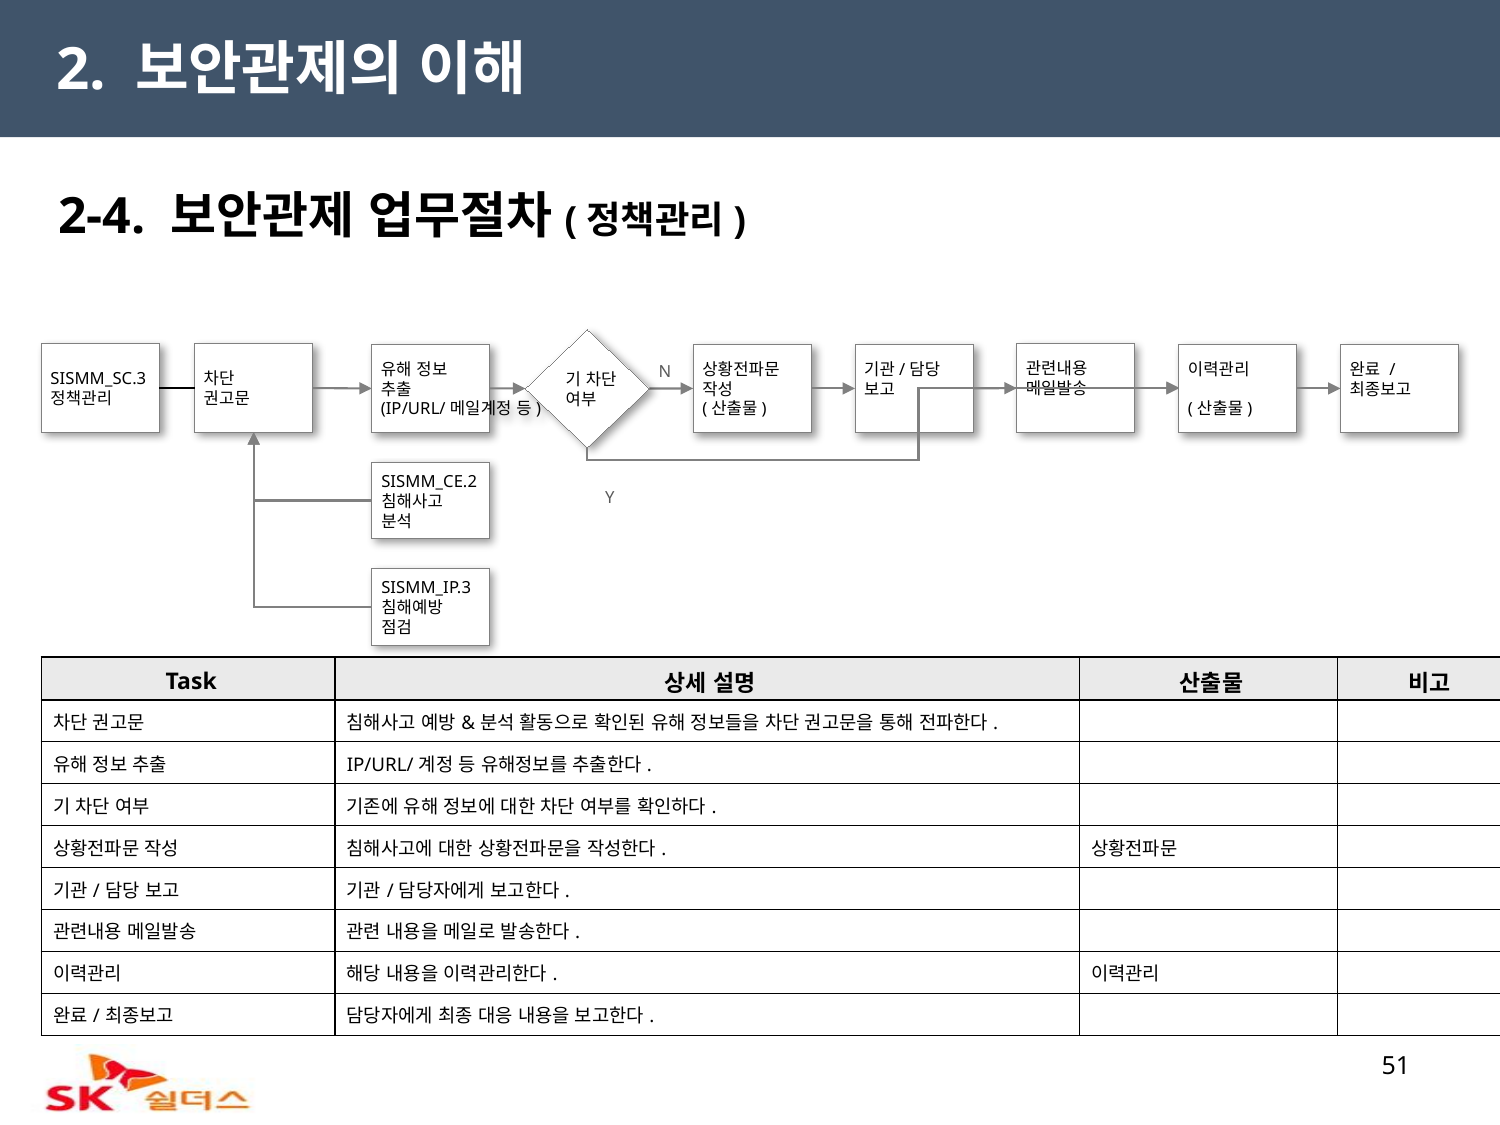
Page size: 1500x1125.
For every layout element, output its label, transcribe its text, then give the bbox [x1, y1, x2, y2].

text_box SISMM_IP.3 침해예방 점검 [371, 568, 490, 646]
table_cell [1080, 910, 1337, 951]
table_cell [1338, 952, 1500, 993]
table_cell 기관/담당자에게 보고한다. [336, 868, 1079, 909]
table_cell 완료/최종보고 [42, 994, 334, 1035]
table_cell 이력관리 [1080, 952, 1337, 993]
table_cell [1080, 742, 1337, 783]
text_box 기 차단 여부 [525, 329, 643, 442]
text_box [278, 407, 348, 526]
text_box 관련내용 메일발송 [1016, 343, 1135, 386]
text_box 2. 보안관제의 이해 [39, 17, 752, 116]
table_cell 기관/담당 보고 [42, 868, 334, 909]
table_header 비고 [1338, 658, 1500, 699]
table_cell 상황전파문 작성 [42, 826, 334, 867]
table_cell 관련내용 메일발송 [42, 910, 334, 951]
text_box SISMM_SC.3 정책관리 [41, 343, 160, 433]
table_cell [1338, 701, 1500, 741]
text_box 유해 정보 추출 (IP/URL/메일계정 등) [371, 344, 490, 433]
table_cell [1080, 868, 1337, 909]
table_cell [1080, 701, 1337, 741]
table_cell [1338, 826, 1500, 867]
table_cell 관련 내용을 메일로 발송한다. [336, 910, 1079, 951]
table_cell 담당자에게 최종 대응 내용을 보고한다. [336, 994, 1079, 1035]
table_header Task [42, 658, 334, 699]
table_cell 기존에 유해 정보에 대한 차단 여부를 확인하다. [336, 784, 1079, 825]
text_box 상황전파문 작성 (산출물) [693, 344, 812, 386]
table_cell [1338, 994, 1500, 1035]
text_box 이력관리 (산출물) [1178, 344, 1297, 433]
table_cell 유해 정보 추출 [42, 742, 334, 783]
table_cell [1338, 868, 1500, 909]
table_cell 이력관리 [42, 952, 334, 993]
table_cell 상황전파문 [1080, 826, 1337, 867]
text_box 차단 권고문 [194, 343, 313, 433]
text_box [587, 388, 1179, 448]
table_cell IP/URL/계정 등 유해정보를 추출한다. [336, 742, 1079, 783]
table_header 상세 설명 [336, 658, 1079, 699]
table_cell [1080, 784, 1337, 825]
text_box N [643, 353, 687, 386]
text_box Y [590, 479, 630, 514]
slide_number 51 [1074, 1042, 1425, 1103]
table_cell [1338, 742, 1500, 783]
table_cell [1080, 994, 1337, 1035]
text_box 완료 / 최종보고 [1340, 344, 1459, 433]
text_box 2-4. 보안관제 업무절차(정책관리) [42, 171, 1461, 257]
table_cell 기 차단 여부 [42, 784, 334, 825]
table_cell 차단 권고문 [42, 701, 334, 741]
text_box SISMM_CE.2 침해사고 분석 [403, 462, 490, 539]
table_header 산출물 [1080, 658, 1337, 699]
picture [17, 1044, 267, 1121]
table_cell [1338, 784, 1500, 825]
table_cell [1338, 910, 1500, 951]
table_cell 침해사고에 대한 상황전파문을 작성한다. [336, 826, 1079, 867]
text_box 기관/담당 보고 [855, 344, 974, 386]
table_cell 해당 내용을 이력관리한다. [336, 952, 1079, 993]
table_cell 침해사고 예방&분석 활동으로 확인된 유해 정보들을 차단 권고문을 통해 전파한다. [336, 701, 1079, 741]
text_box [225, 460, 401, 579]
